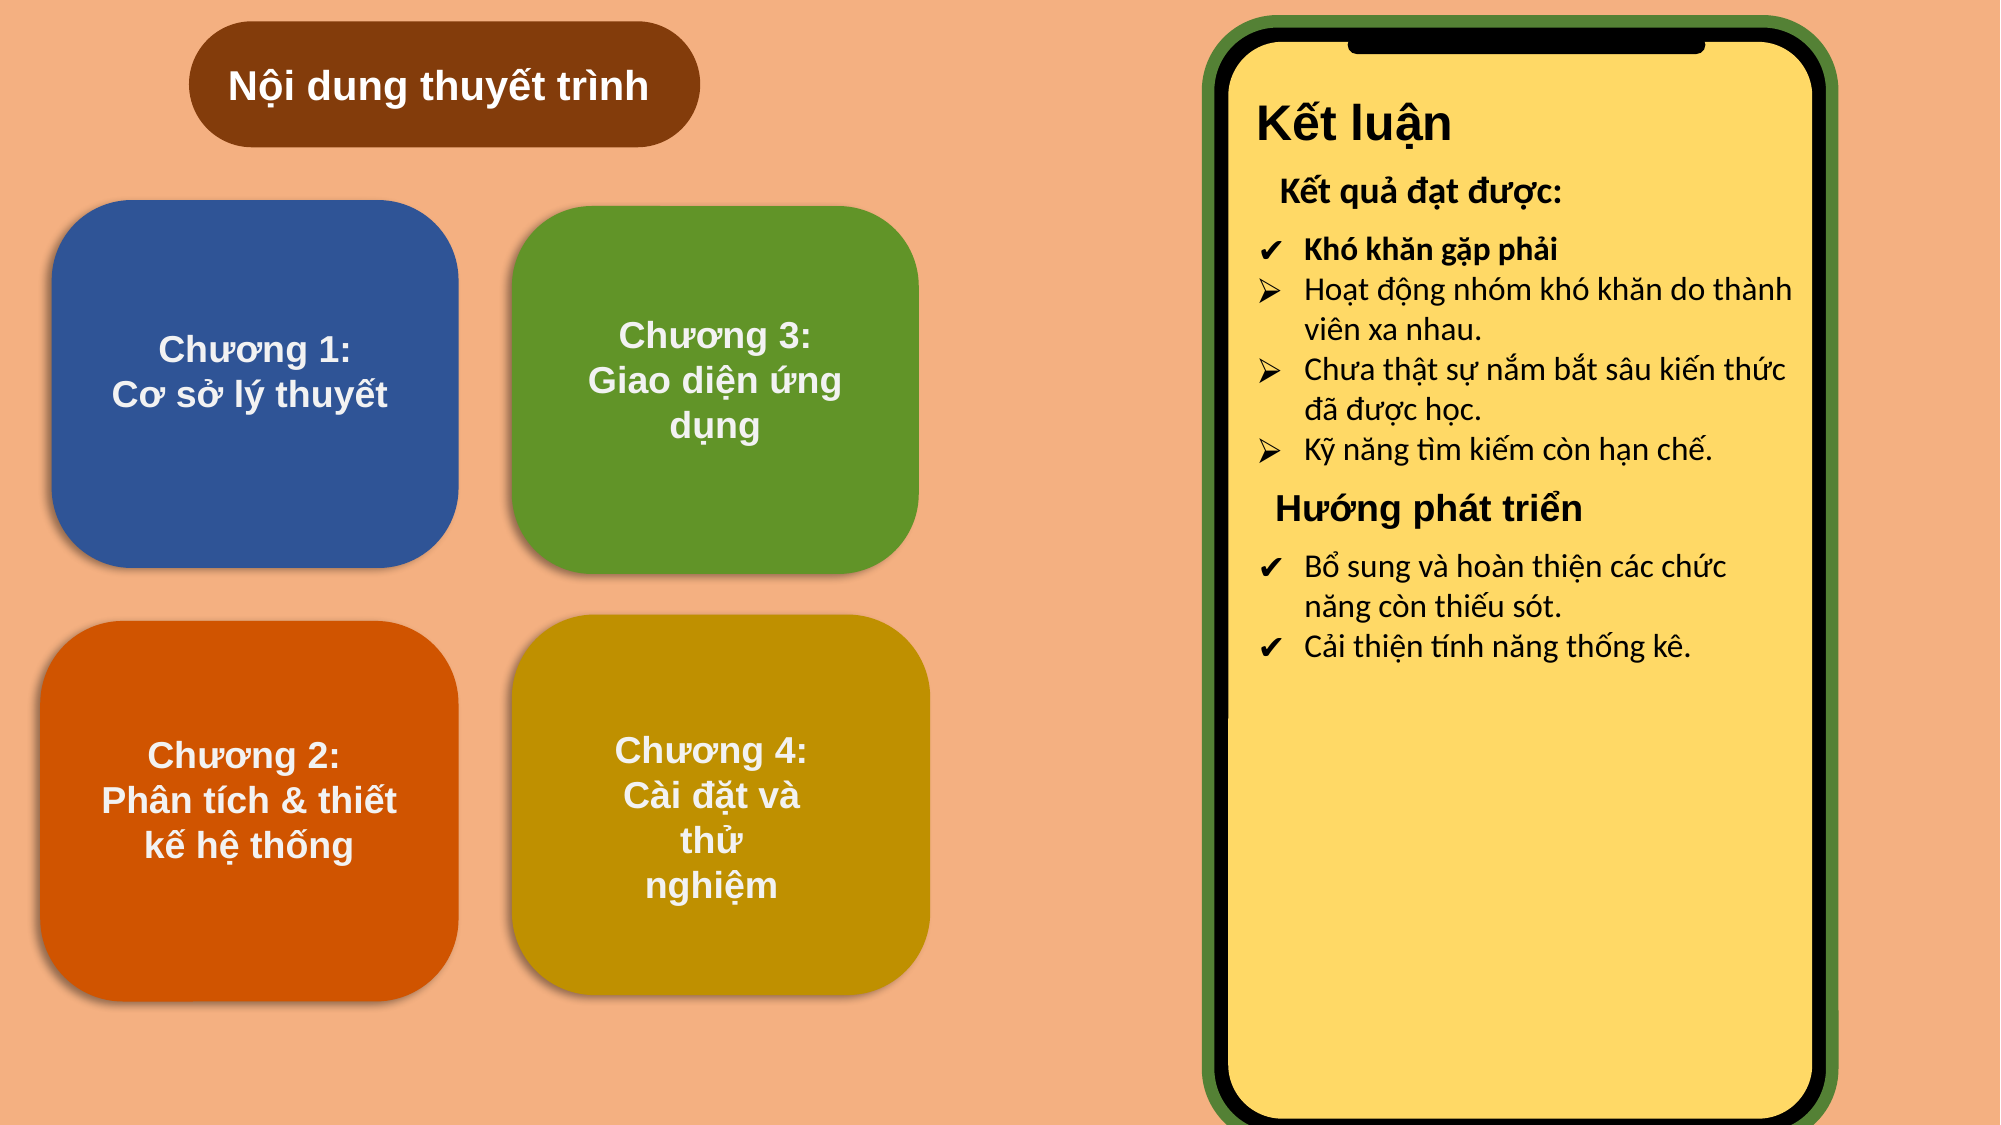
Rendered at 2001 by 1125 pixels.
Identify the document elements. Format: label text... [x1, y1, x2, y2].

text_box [51, 199, 459, 569]
text_box Nội dung thuyết trình [188, 21, 701, 148]
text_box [511, 205, 919, 575]
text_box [511, 614, 931, 996]
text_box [1207, 20, 1833, 1125]
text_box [39, 620, 459, 1002]
